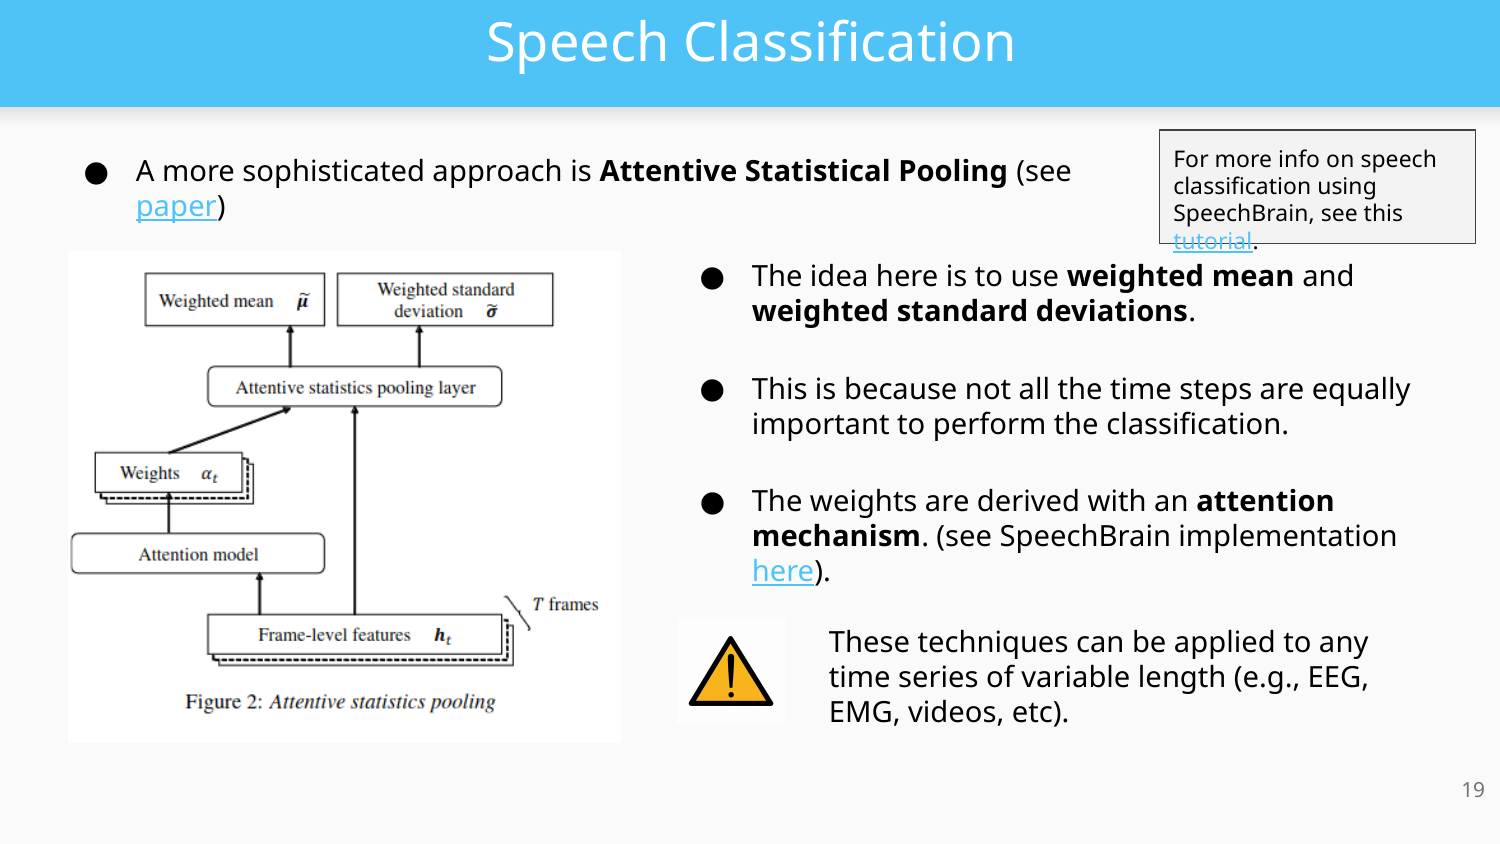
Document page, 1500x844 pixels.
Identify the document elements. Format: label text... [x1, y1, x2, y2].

text_box This is because not all the time steps are equally important to perform the classification. [661, 355, 1436, 456]
picture [676, 617, 785, 725]
text_box These techniques can be applied to any time series of variable length (e.g., EEG, EMG, videos, etc). [813, 608, 1436, 744]
text_box The weights are derived with an attention mechanism. (see SpeechBrain implementation here). [661, 467, 1476, 608]
text_box A more sophisticated approach is Attentive Statistical Pooling (see paper) [45, 137, 1142, 243]
text_box The idea here is to use weighted mean and weighted standard deviations. [661, 242, 1436, 343]
title Speech Classification [27, 0, 1476, 90]
text_box For more info on speech classification using SpeechBrain, see this tutorial. [1158, 129, 1500, 273]
slide_number ‹#› [1410, 758, 1500, 823]
picture [67, 250, 622, 744]
